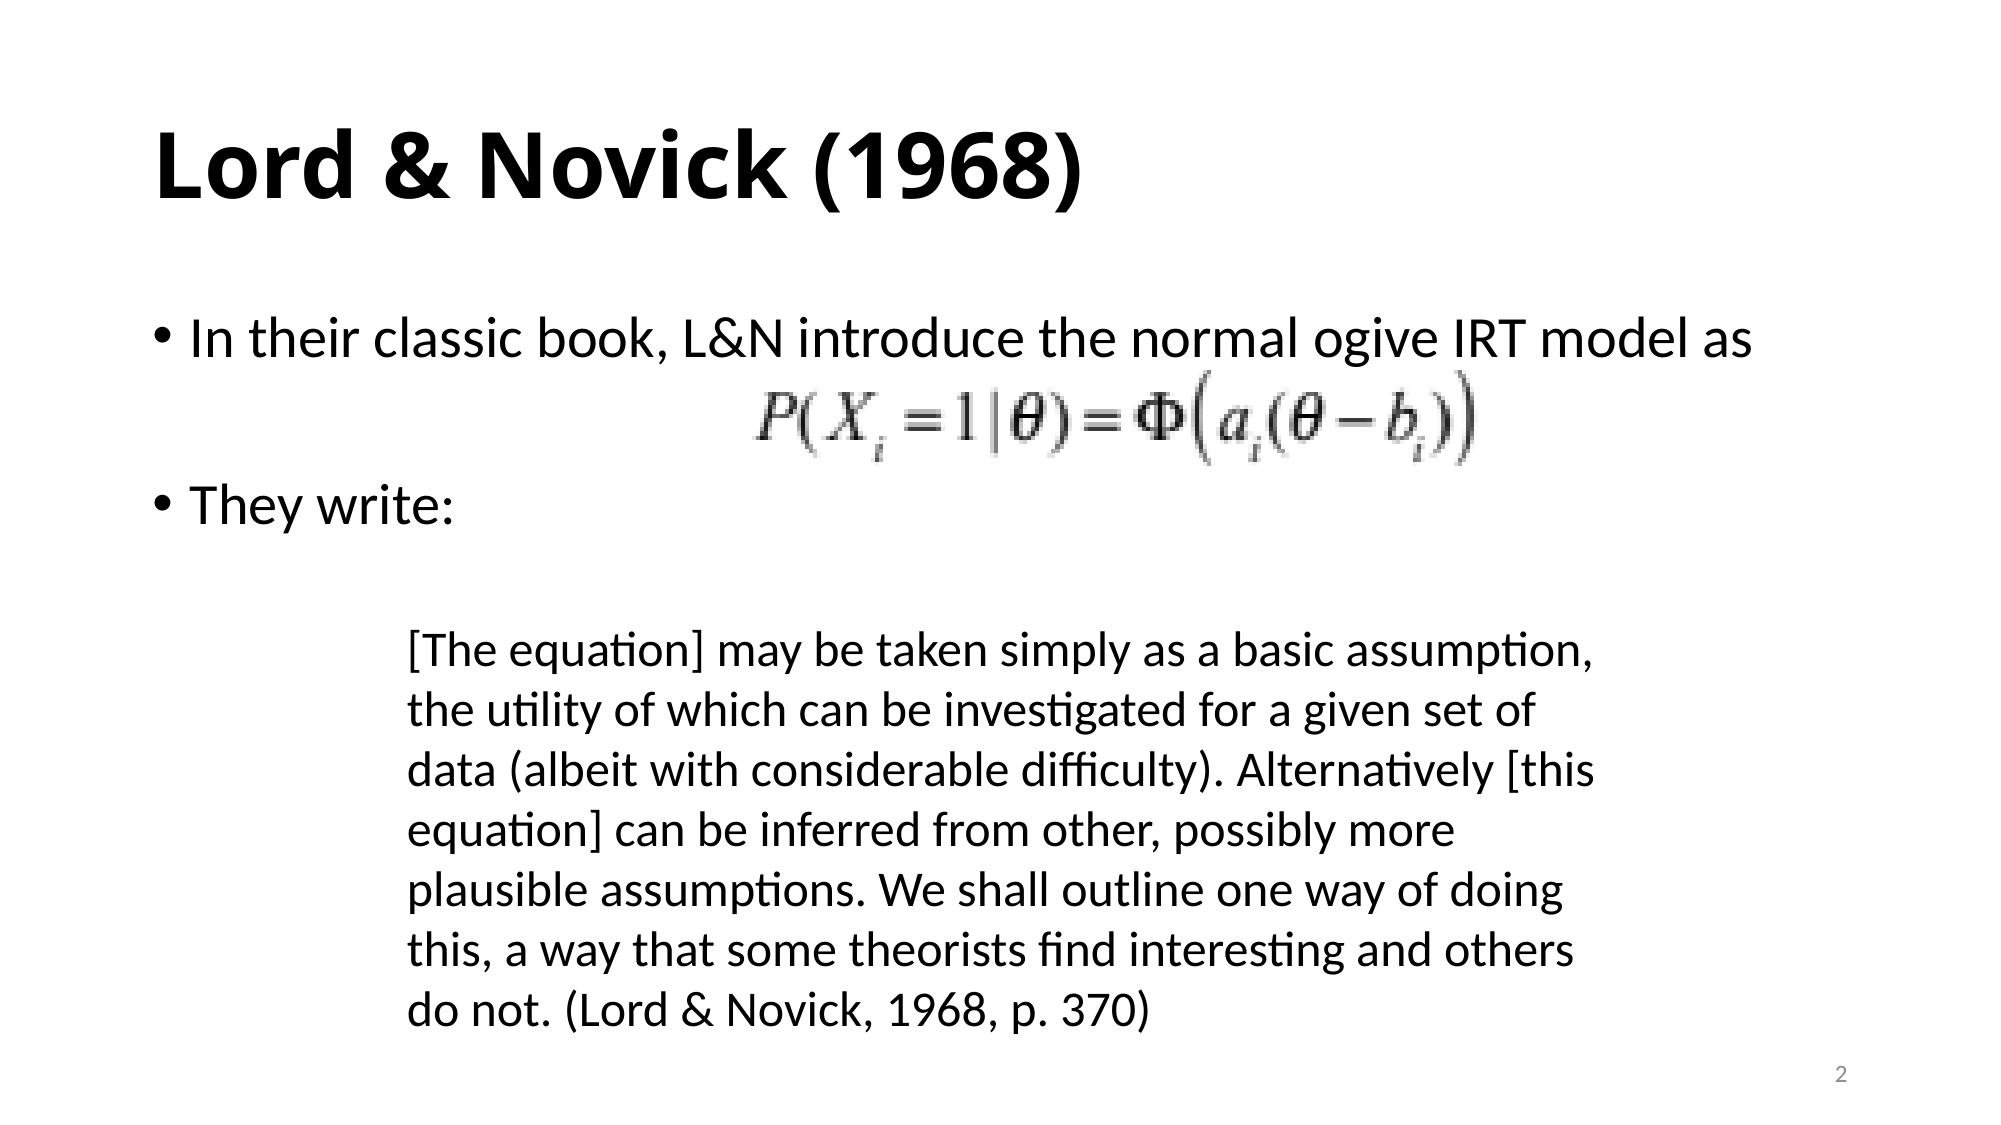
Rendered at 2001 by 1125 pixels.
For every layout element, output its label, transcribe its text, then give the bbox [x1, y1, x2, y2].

title Lord & Novick (1968) [137, 59, 1863, 278]
list In their classic book, L&N introduce the normal ogive IRT model as They write: [137, 299, 1863, 1014]
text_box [744, 357, 1483, 472]
slide_number 2 [1412, 1042, 1863, 1103]
text_box [The equation] may be taken simply as a basic assumption, the utility of which can be investigated for a given set of data (albeit with considerable difficulty). Alternatively [this equation] can be inferred from other, possibly more plausible assumptions. We shall outline one way of doing this, a way that some theorists find interesting and others do not. (Lord & Novick, 1968, p. 370) [392, 608, 1636, 1104]
